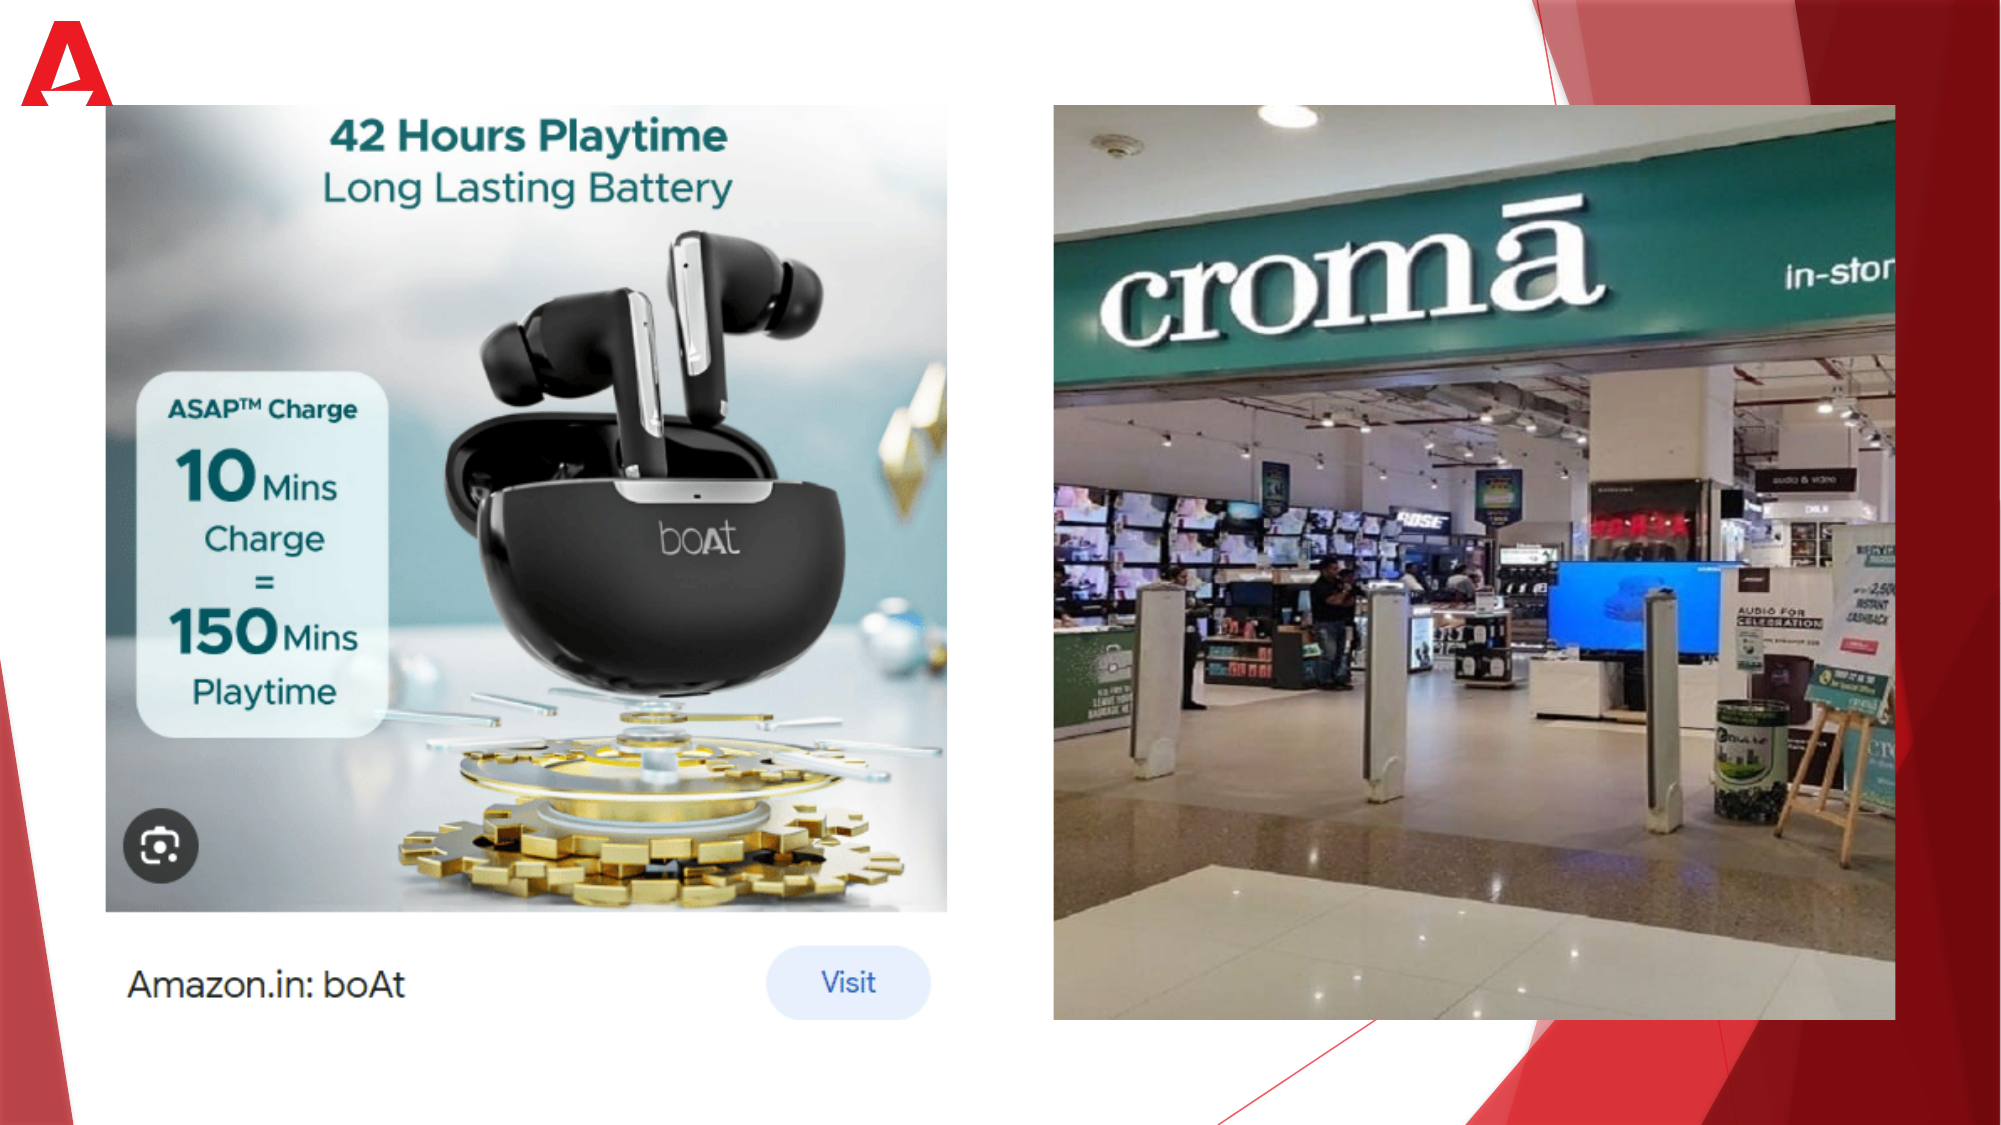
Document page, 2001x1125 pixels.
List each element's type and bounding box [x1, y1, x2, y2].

picture [21, 21, 948, 1020]
picture [1053, 104, 1896, 1020]
